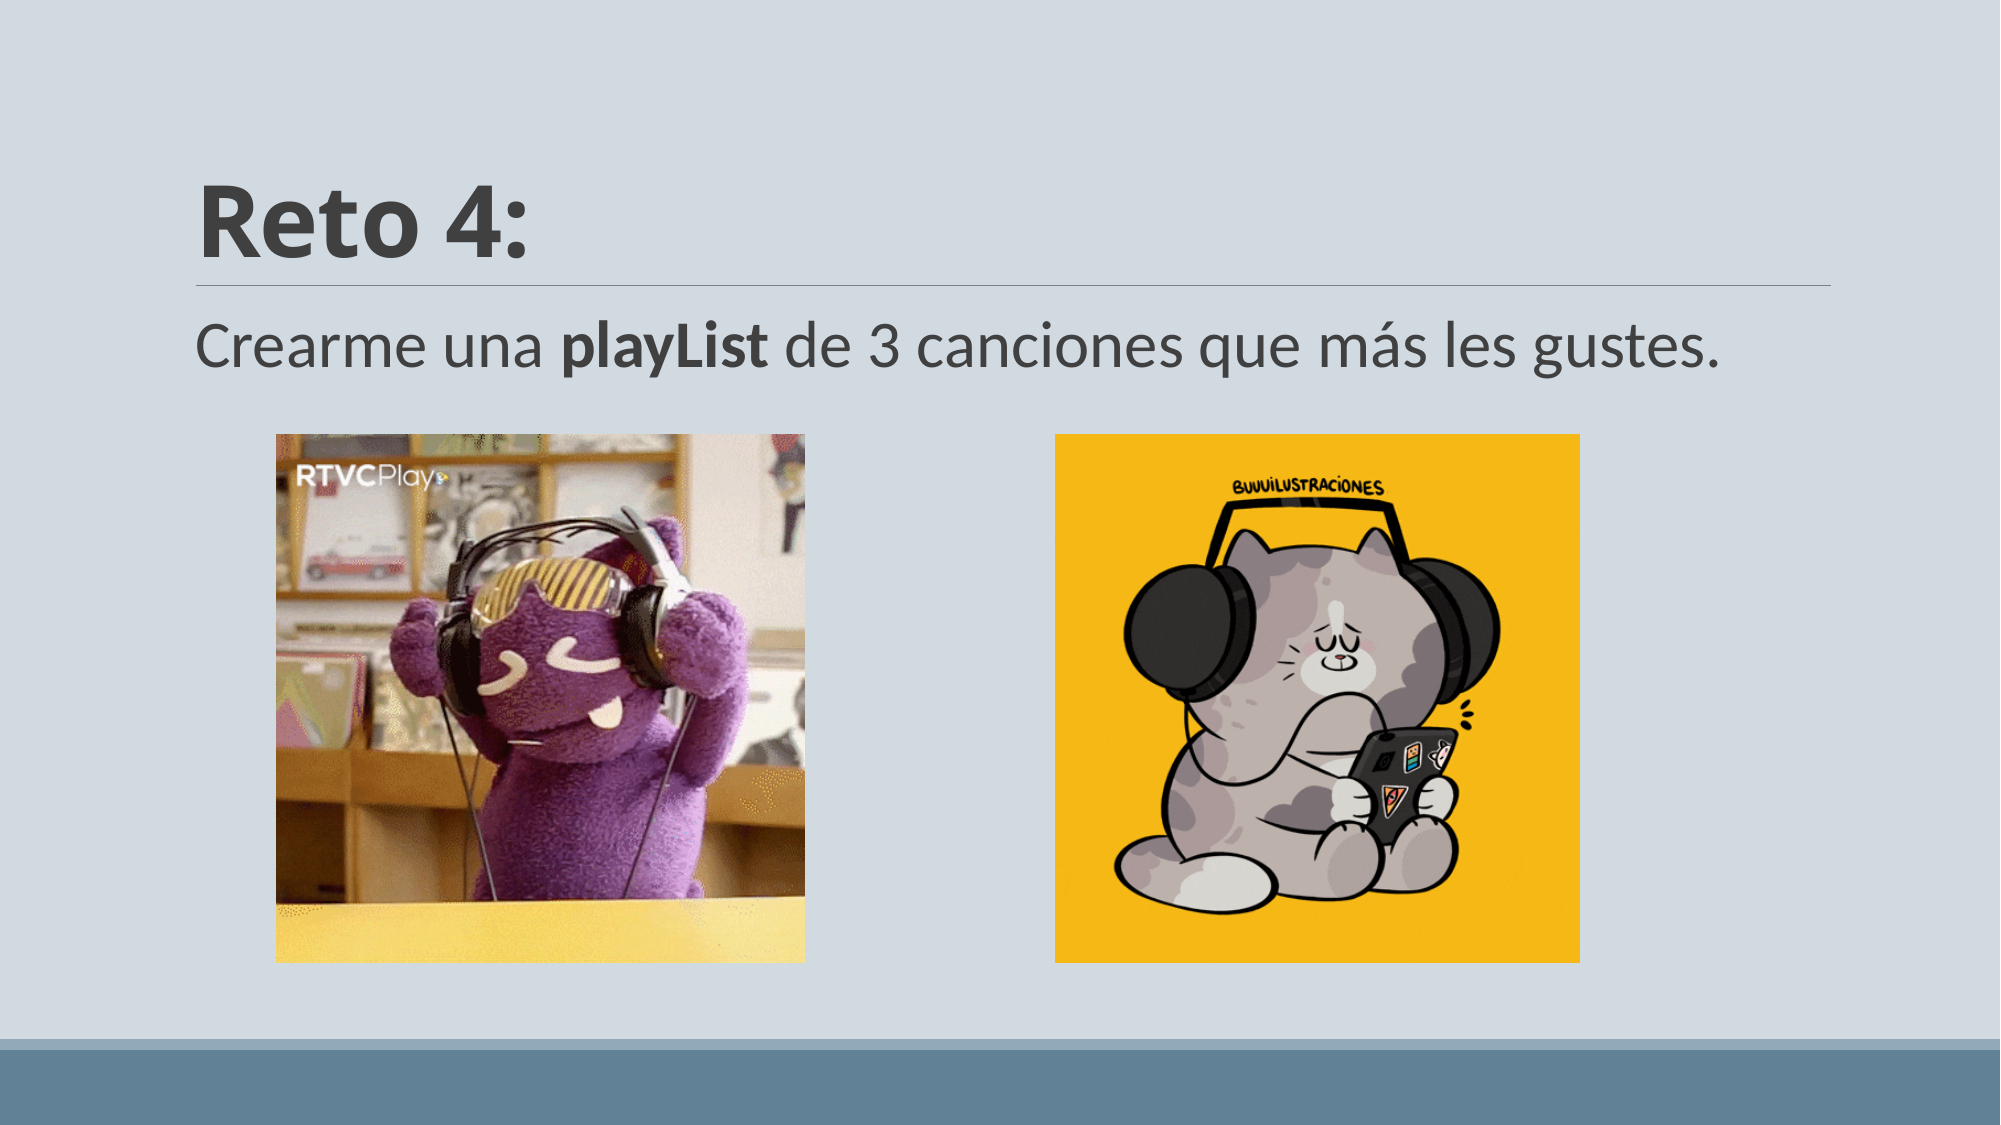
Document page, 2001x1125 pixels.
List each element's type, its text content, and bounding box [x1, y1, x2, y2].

list Crearme una playList de 3 canciones que más les gustes. [180, 302, 1830, 963]
picture [1055, 434, 1580, 964]
picture [276, 434, 806, 964]
title Reto 4: [180, 47, 1830, 285]
